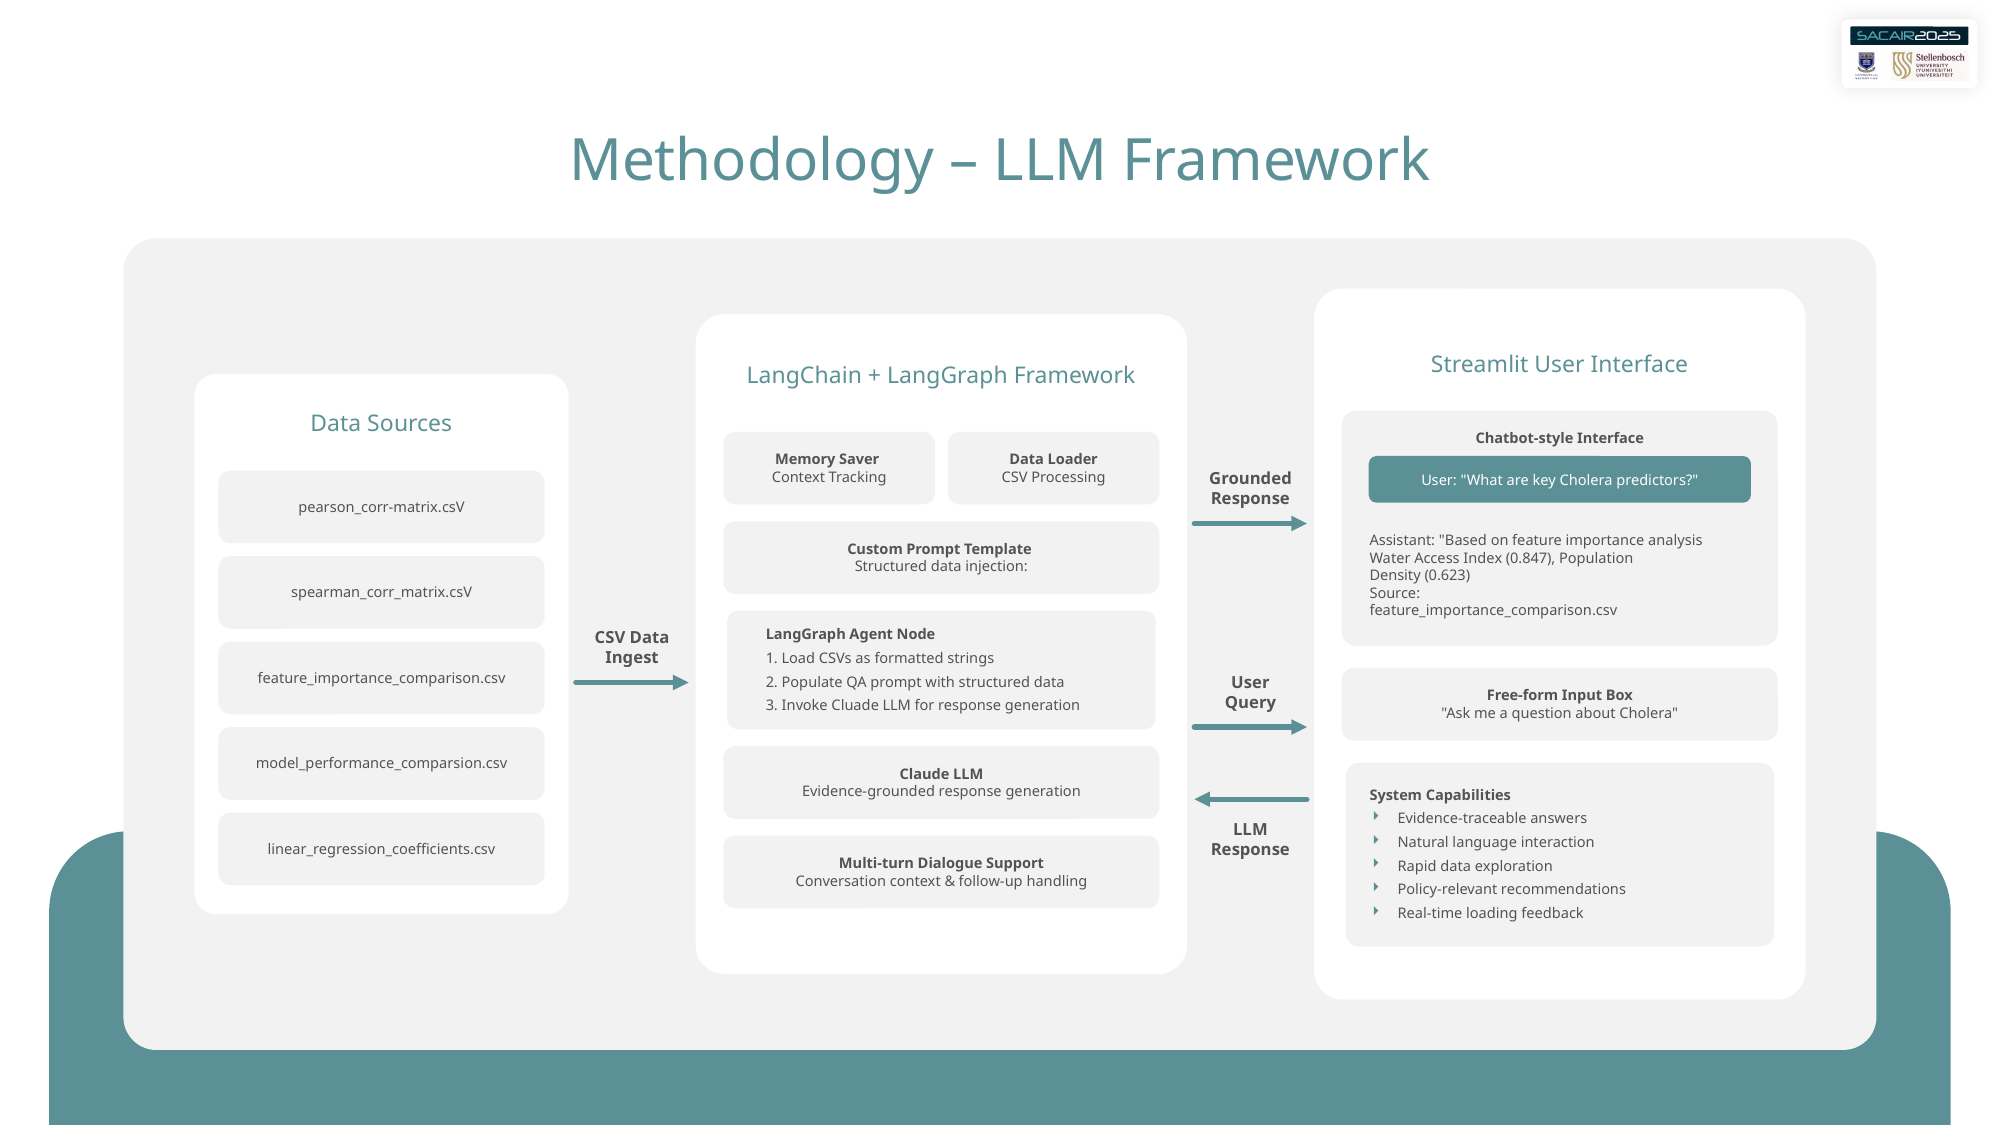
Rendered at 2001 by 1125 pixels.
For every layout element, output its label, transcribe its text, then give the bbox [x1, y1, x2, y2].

text_box [48, 830, 1952, 1125]
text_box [1841, 19, 1978, 89]
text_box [572, 619, 693, 683]
text_box Methodology – LLM Framework [401, 114, 1599, 200]
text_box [1314, 288, 1806, 1000]
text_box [1190, 460, 1311, 524]
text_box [695, 314, 1188, 975]
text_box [1190, 664, 1311, 728]
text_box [1190, 799, 1311, 867]
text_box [194, 373, 569, 915]
text_box [122, 237, 1878, 1052]
